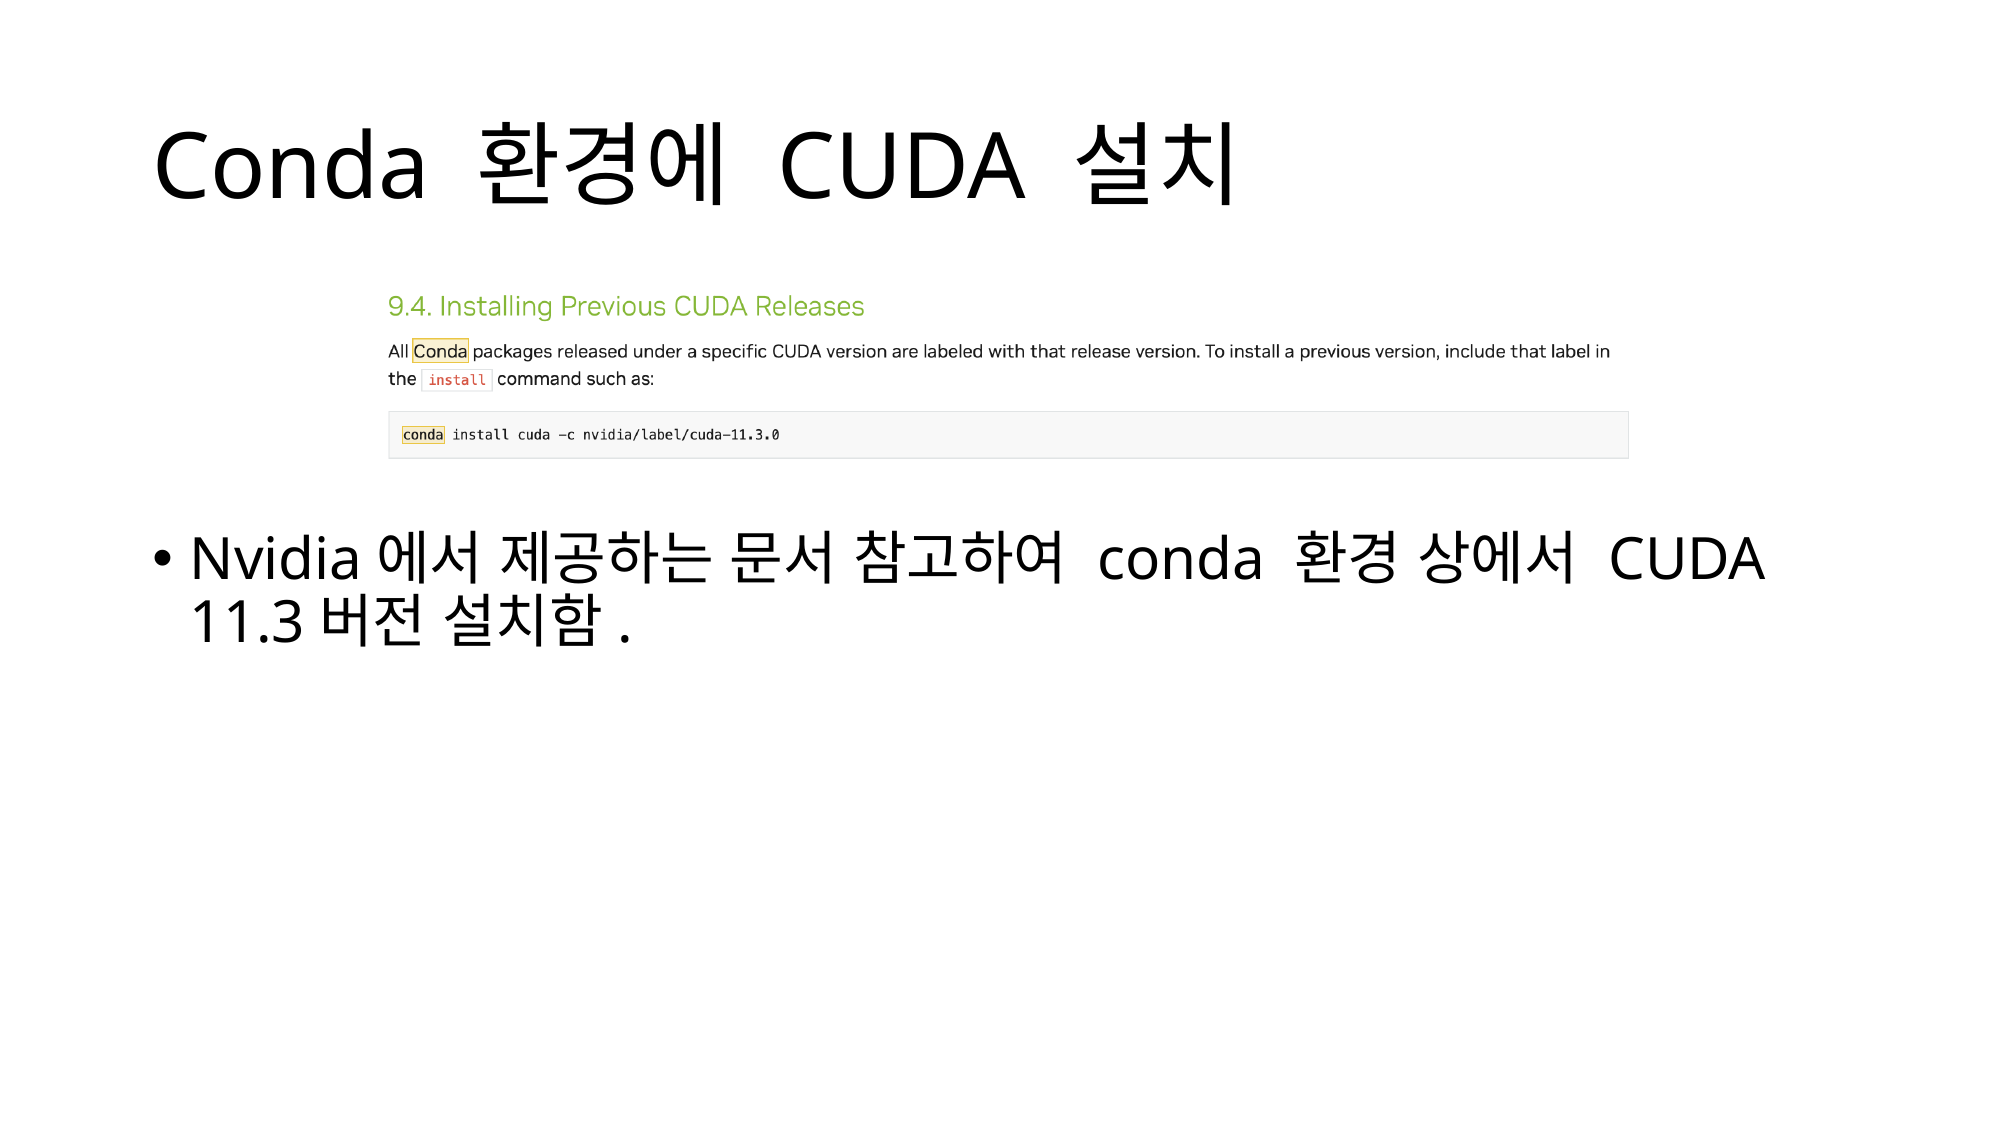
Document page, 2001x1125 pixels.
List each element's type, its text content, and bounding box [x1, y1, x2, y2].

picture [362, 277, 1638, 475]
list Nvidia에서 제공하는 문서 참고하여 conda 환경 상에서 CUDA 11.3버전 설치함. [137, 521, 1863, 1125]
title Conda 환경에 CUDA 설치 [137, 59, 1863, 278]
